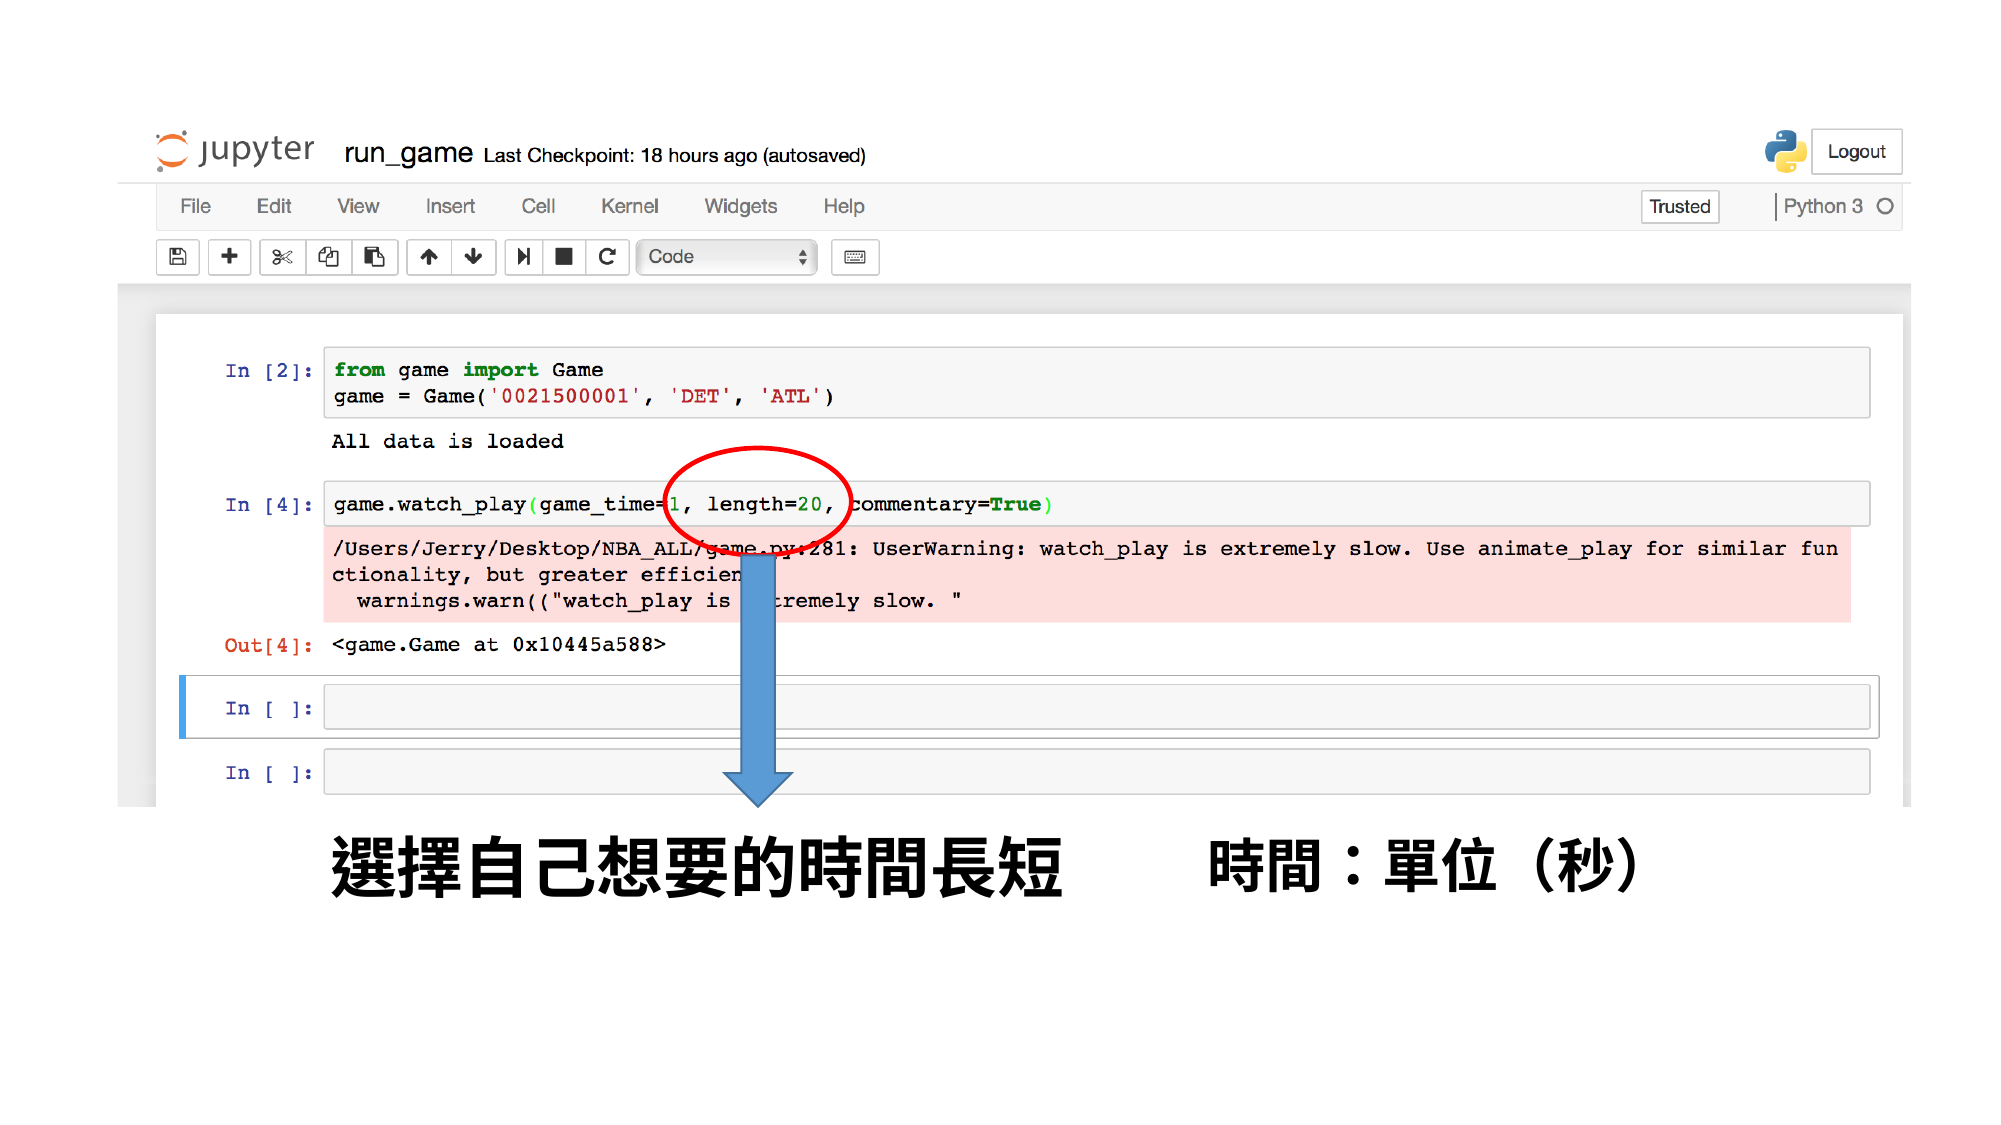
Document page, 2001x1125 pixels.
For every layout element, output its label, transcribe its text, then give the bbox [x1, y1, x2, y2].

text_box 選擇自己想要的時間長短 [315, 818, 1135, 913]
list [117, 121, 1911, 807]
text_box 時間：單位（秒） [1193, 821, 1945, 906]
